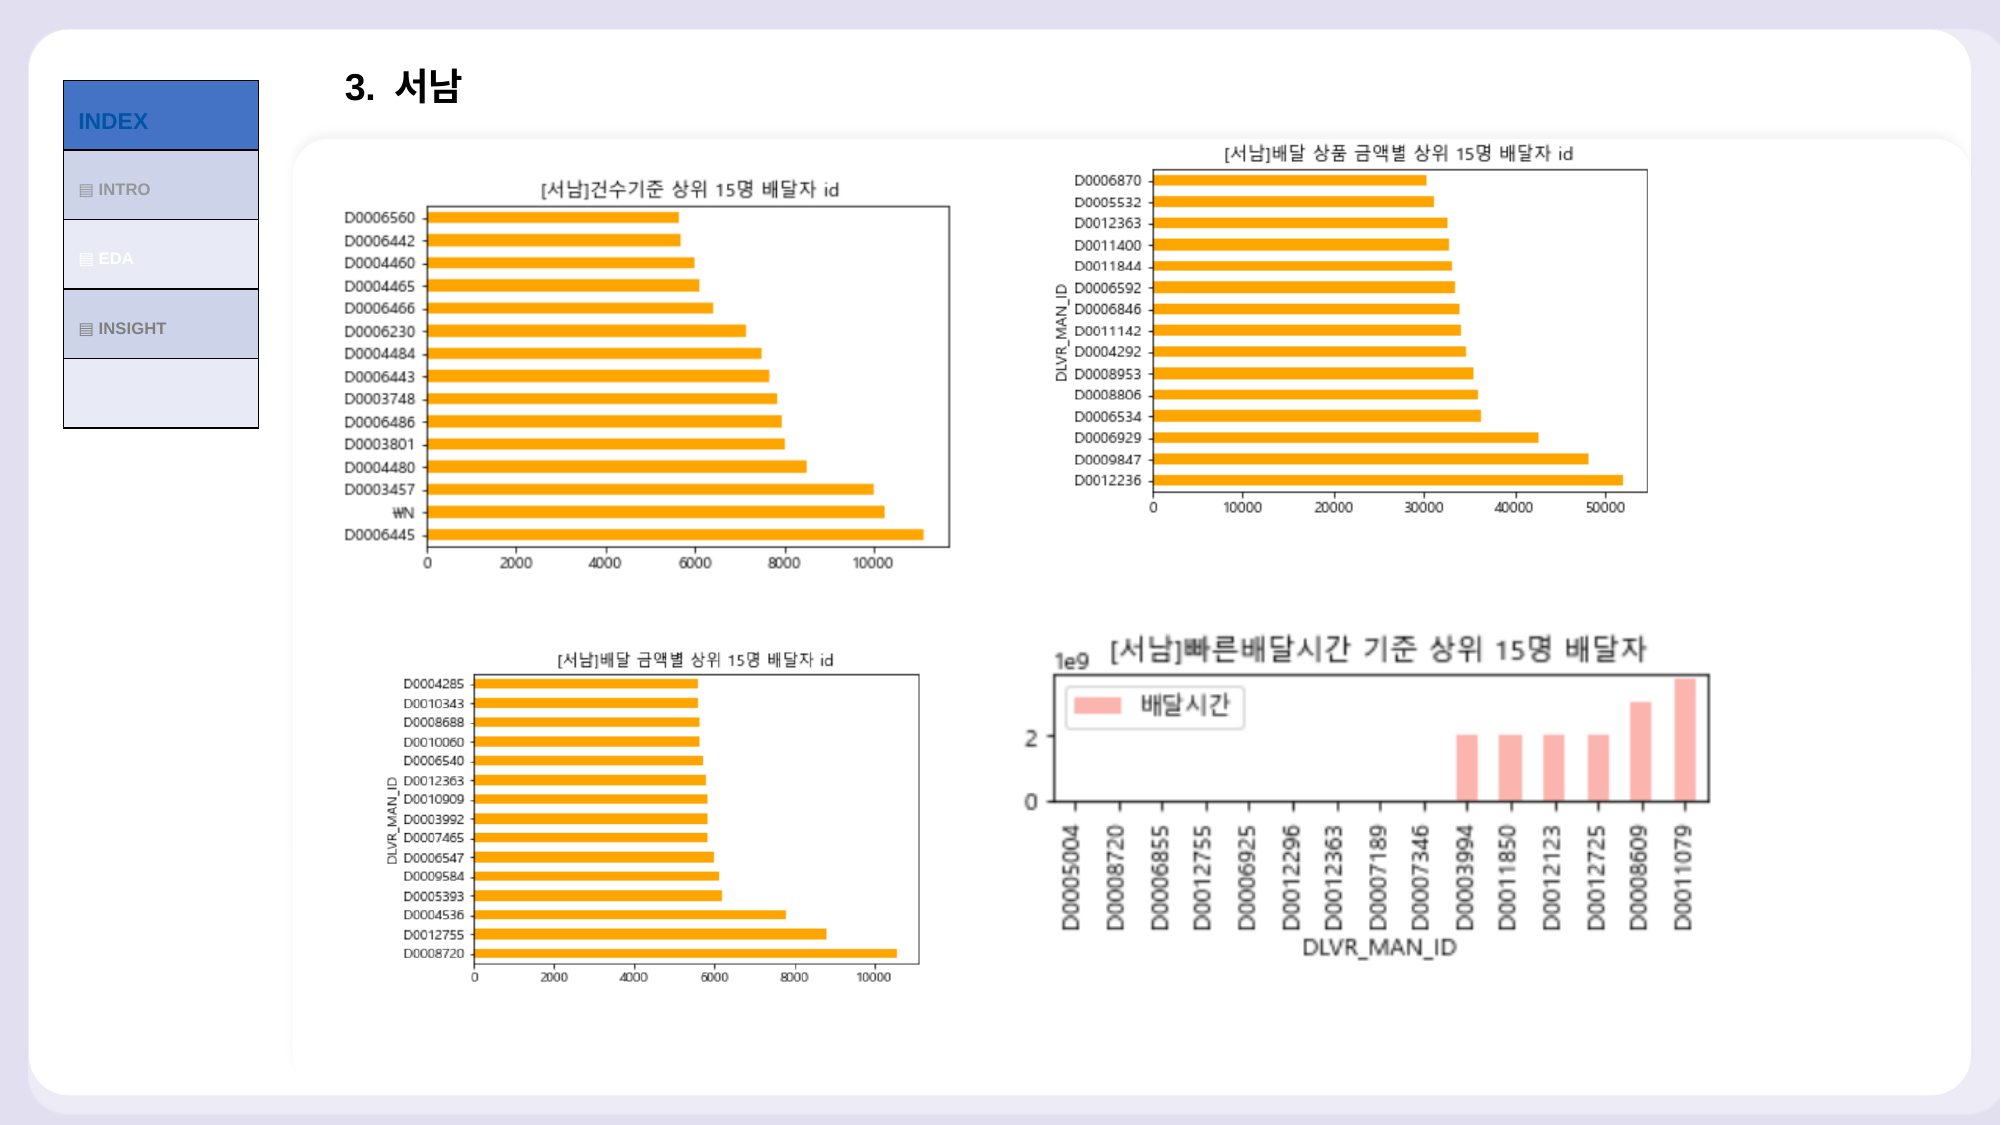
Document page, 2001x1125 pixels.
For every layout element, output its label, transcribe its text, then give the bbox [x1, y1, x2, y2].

picture [380, 620, 1797, 1004]
picture [1038, 140, 1708, 529]
title 3. 서남 [329, 60, 1413, 116]
picture [329, 161, 1014, 601]
